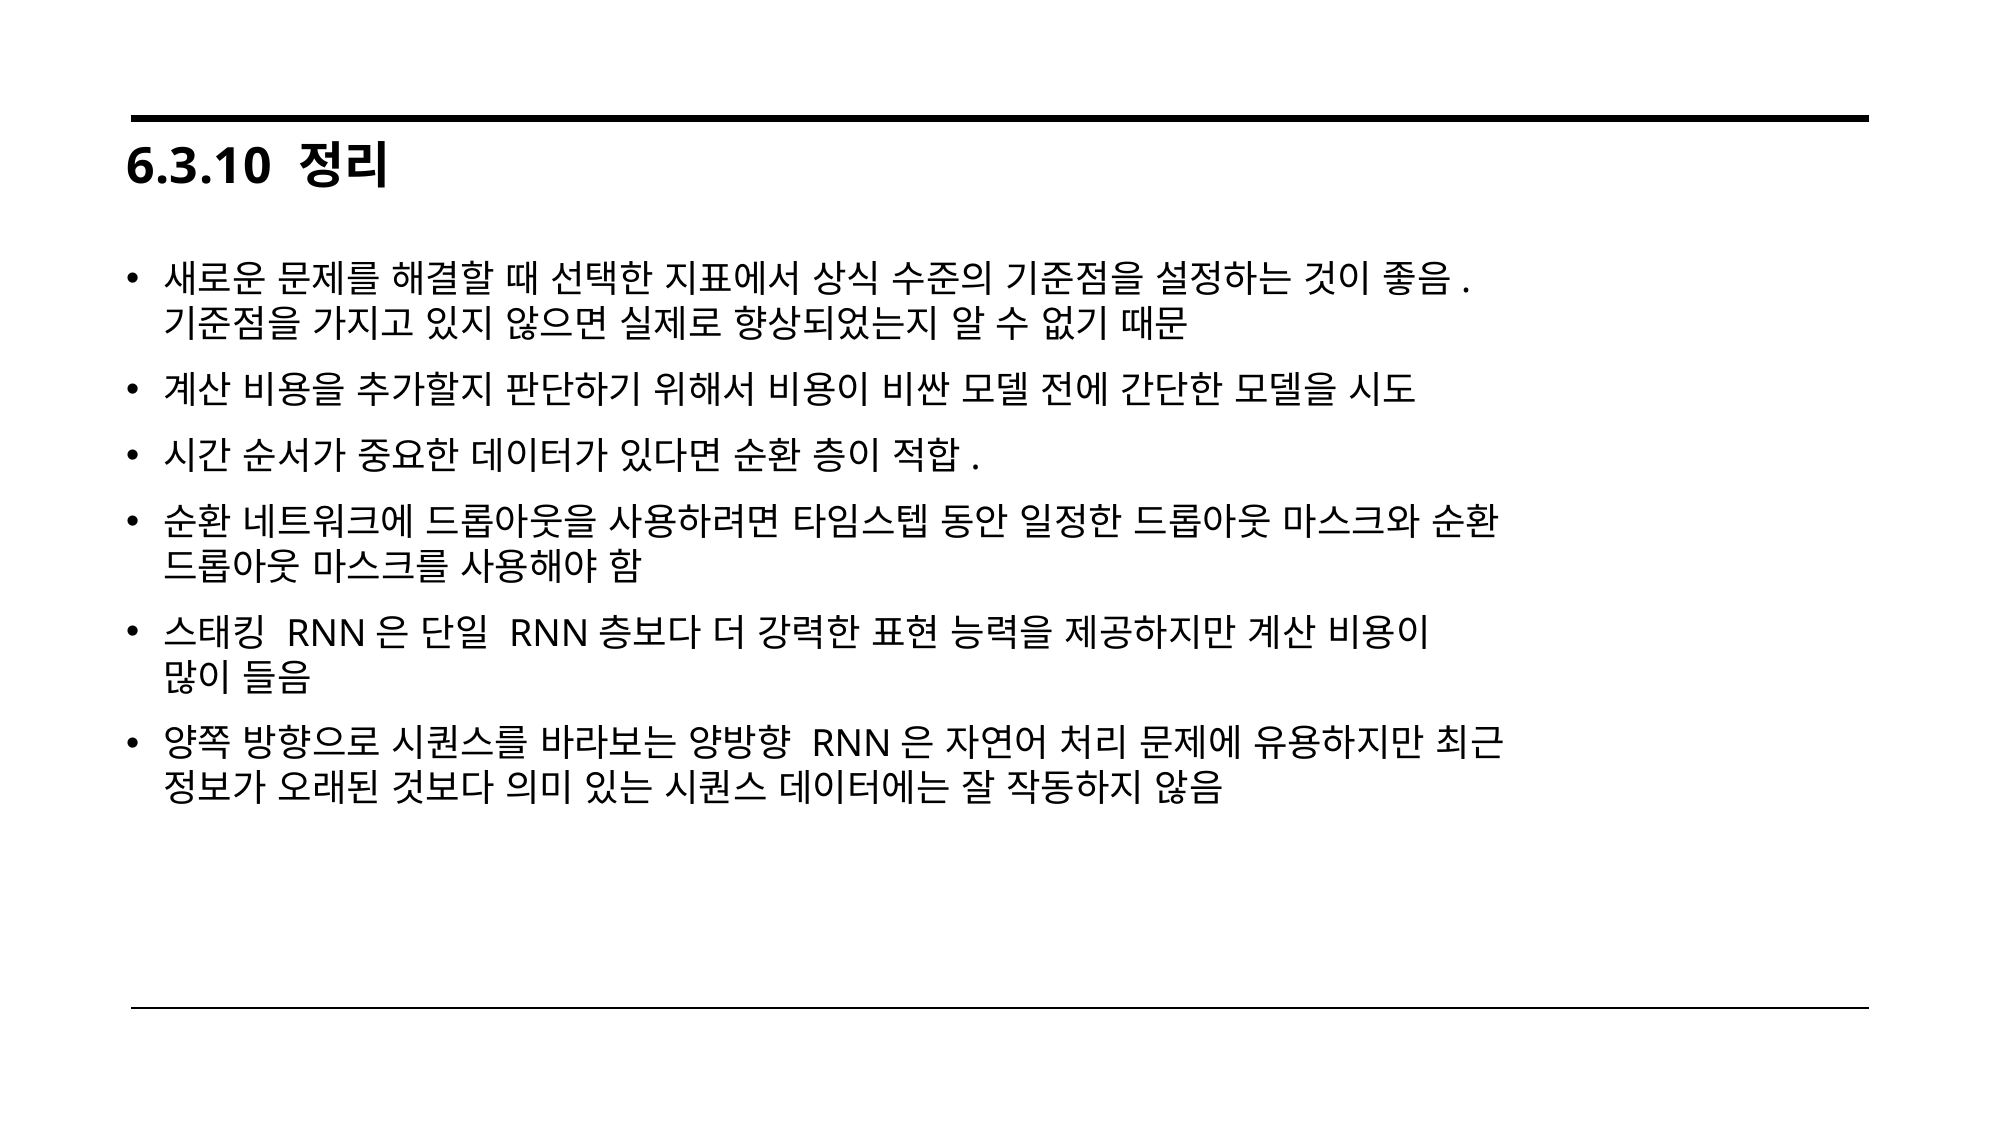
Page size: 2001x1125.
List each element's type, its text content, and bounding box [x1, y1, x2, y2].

title 6.3.10 정리 [111, 126, 1522, 247]
list 새로운 문제를 해결할 때 선택한 지표에서 상식 수준의 기준점을 설정하는 것이 좋음. 기준점을 가지고 있지 않으면 실제로 향상되었는지 알 수 없기 때문 계산 비용을 추가할지 판단하기 위해서 비용이 비싼 모델 전에 간단한 모델을 시도 시간 순서가 중요한 데이터가 있다면 순환 층이 적합. 순환 네트워크에 드롭아웃을 사용하려면 타임스텝 동안 일정한 드롭아웃 마스크와 순환 드롭아웃 마스크를 사용해야 함 스태킹 RNN은 단일 RNN층보다 더 강력한 표현 능력을 제공하지만 계산 비용이 많이 들음 양쪽 방향으로 시퀀스를 바라보는 양방향 RNN은 자연어 처리 문제에 유용하지만 최근 정보가 오래된 것보다 의미 있는 시퀀스 데이터에는 잘 작동하지 않음 [111, 247, 1522, 991]
